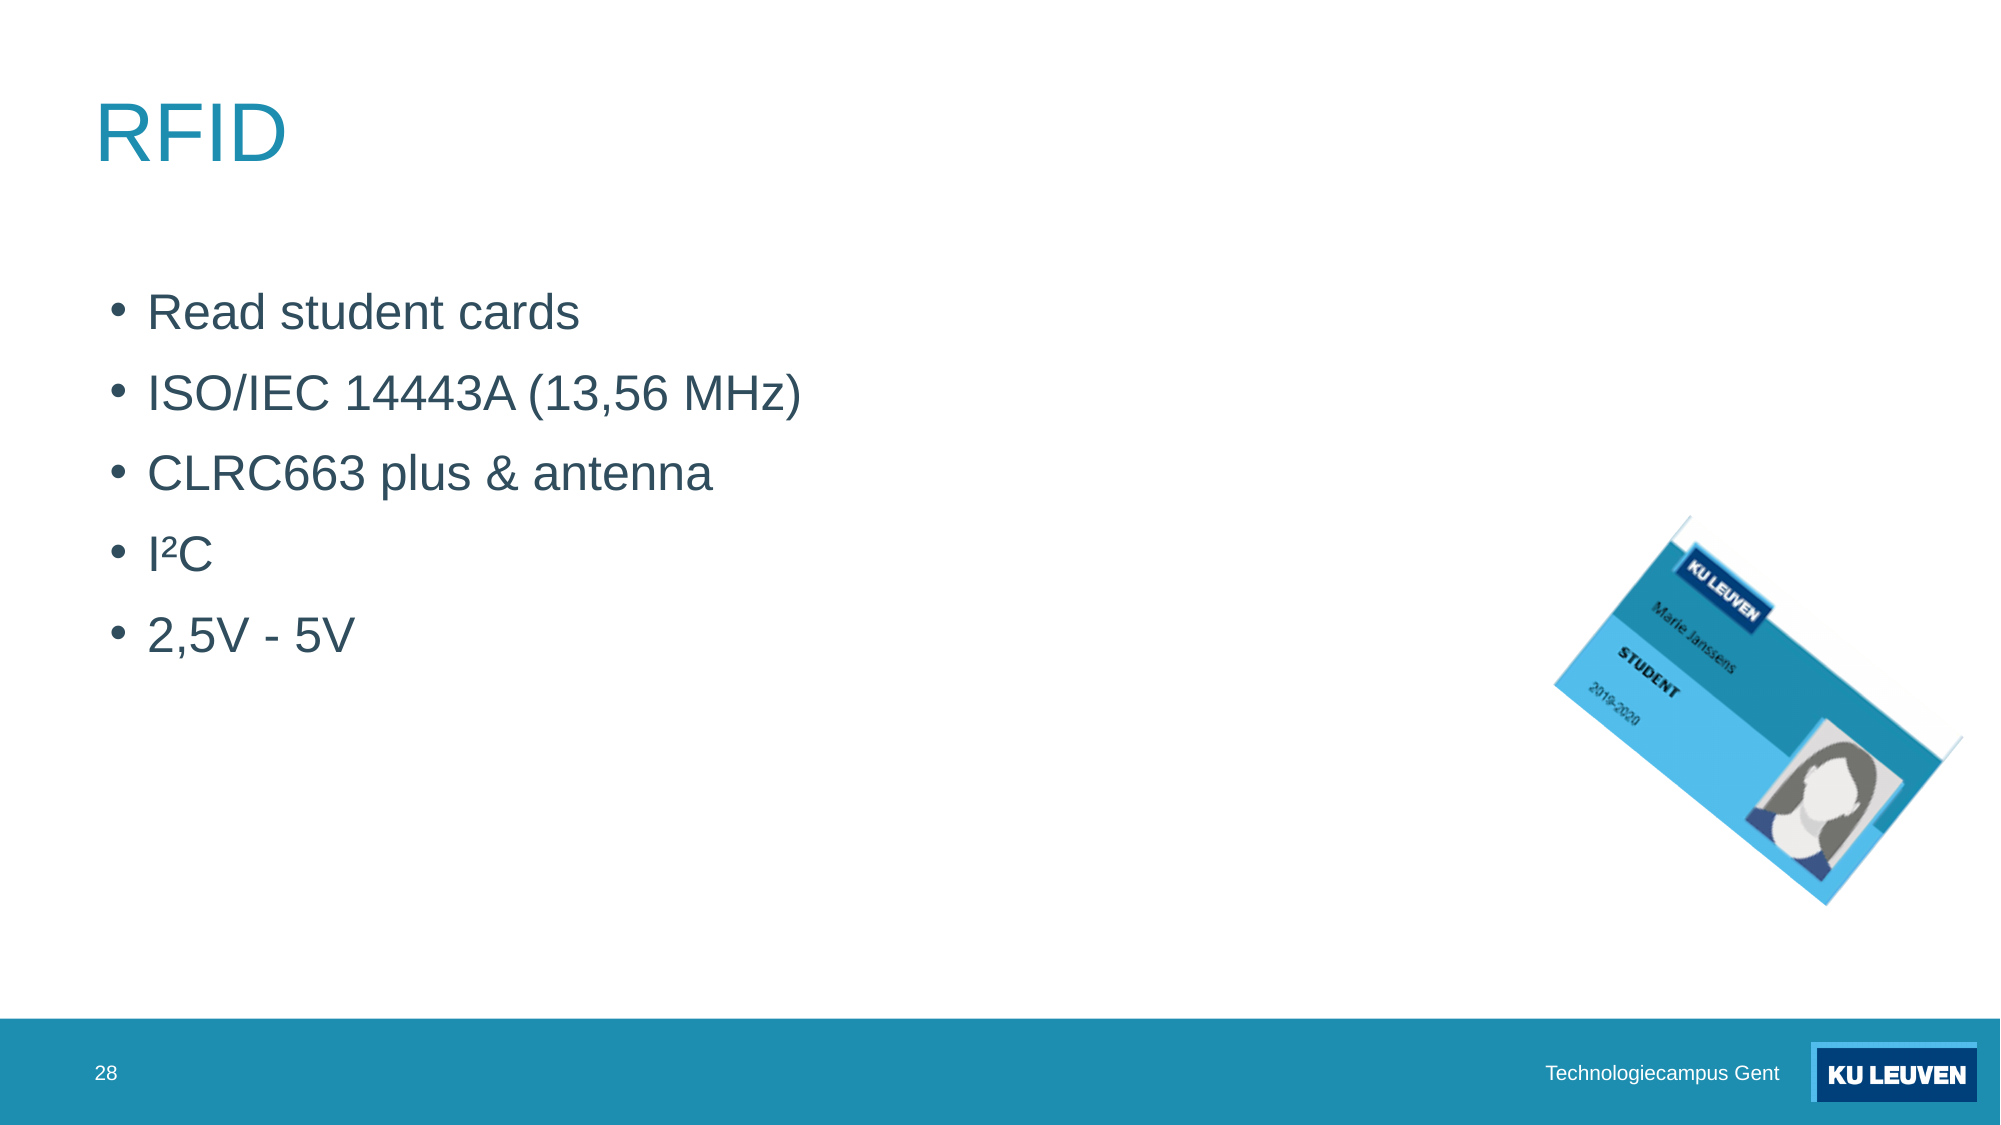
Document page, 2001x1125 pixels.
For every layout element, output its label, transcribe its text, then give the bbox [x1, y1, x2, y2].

picture [973, 478, 1963, 1005]
footer Technologiecampus Gent [989, 1018, 1809, 1125]
title RFID [94, 33, 1906, 223]
list Read student cards ISO/IEC 14443A (13,56 MHz) CLRC663 plus & antenna I²C 2,5V - 5V [94, 271, 1906, 1004]
slide_number 28 [94, 1018, 201, 1125]
picture [1811, 1042, 1977, 1102]
